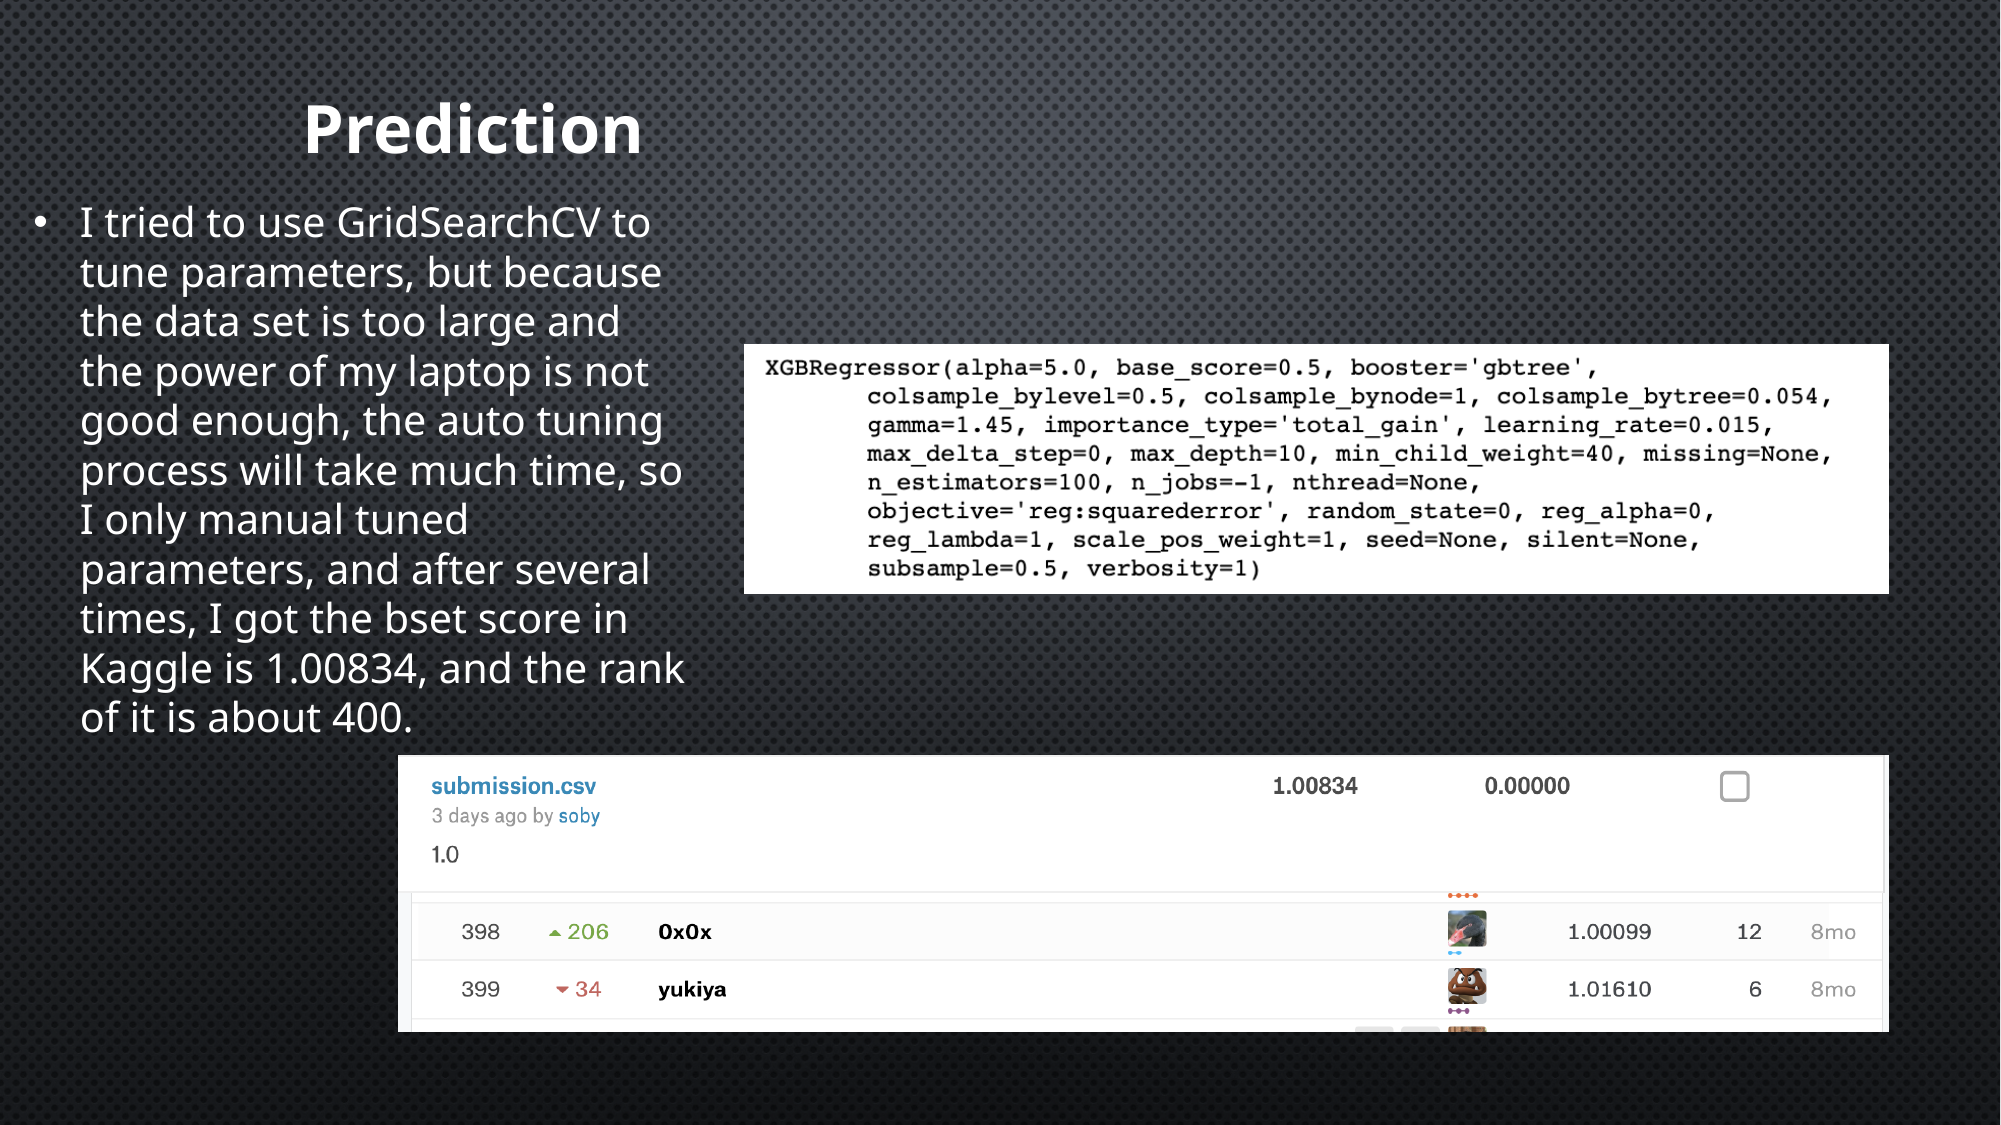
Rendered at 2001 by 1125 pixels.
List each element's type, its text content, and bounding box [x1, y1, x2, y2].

title Prediction [287, 16, 943, 238]
picture [744, 344, 1889, 594]
text_box [0, 0, 2000, 1125]
list I tried to use GridSearchCV to tune parameters, but because the data set is too large and the power of my laptop is not good enough, the auto tuning process will take much time, so I only manual tuned parameters, and after several times, I got the bset score in Kaggle is 1.00834, and the rank of it is about 400. [18, 189, 704, 750]
picture [398, 755, 1889, 1032]
